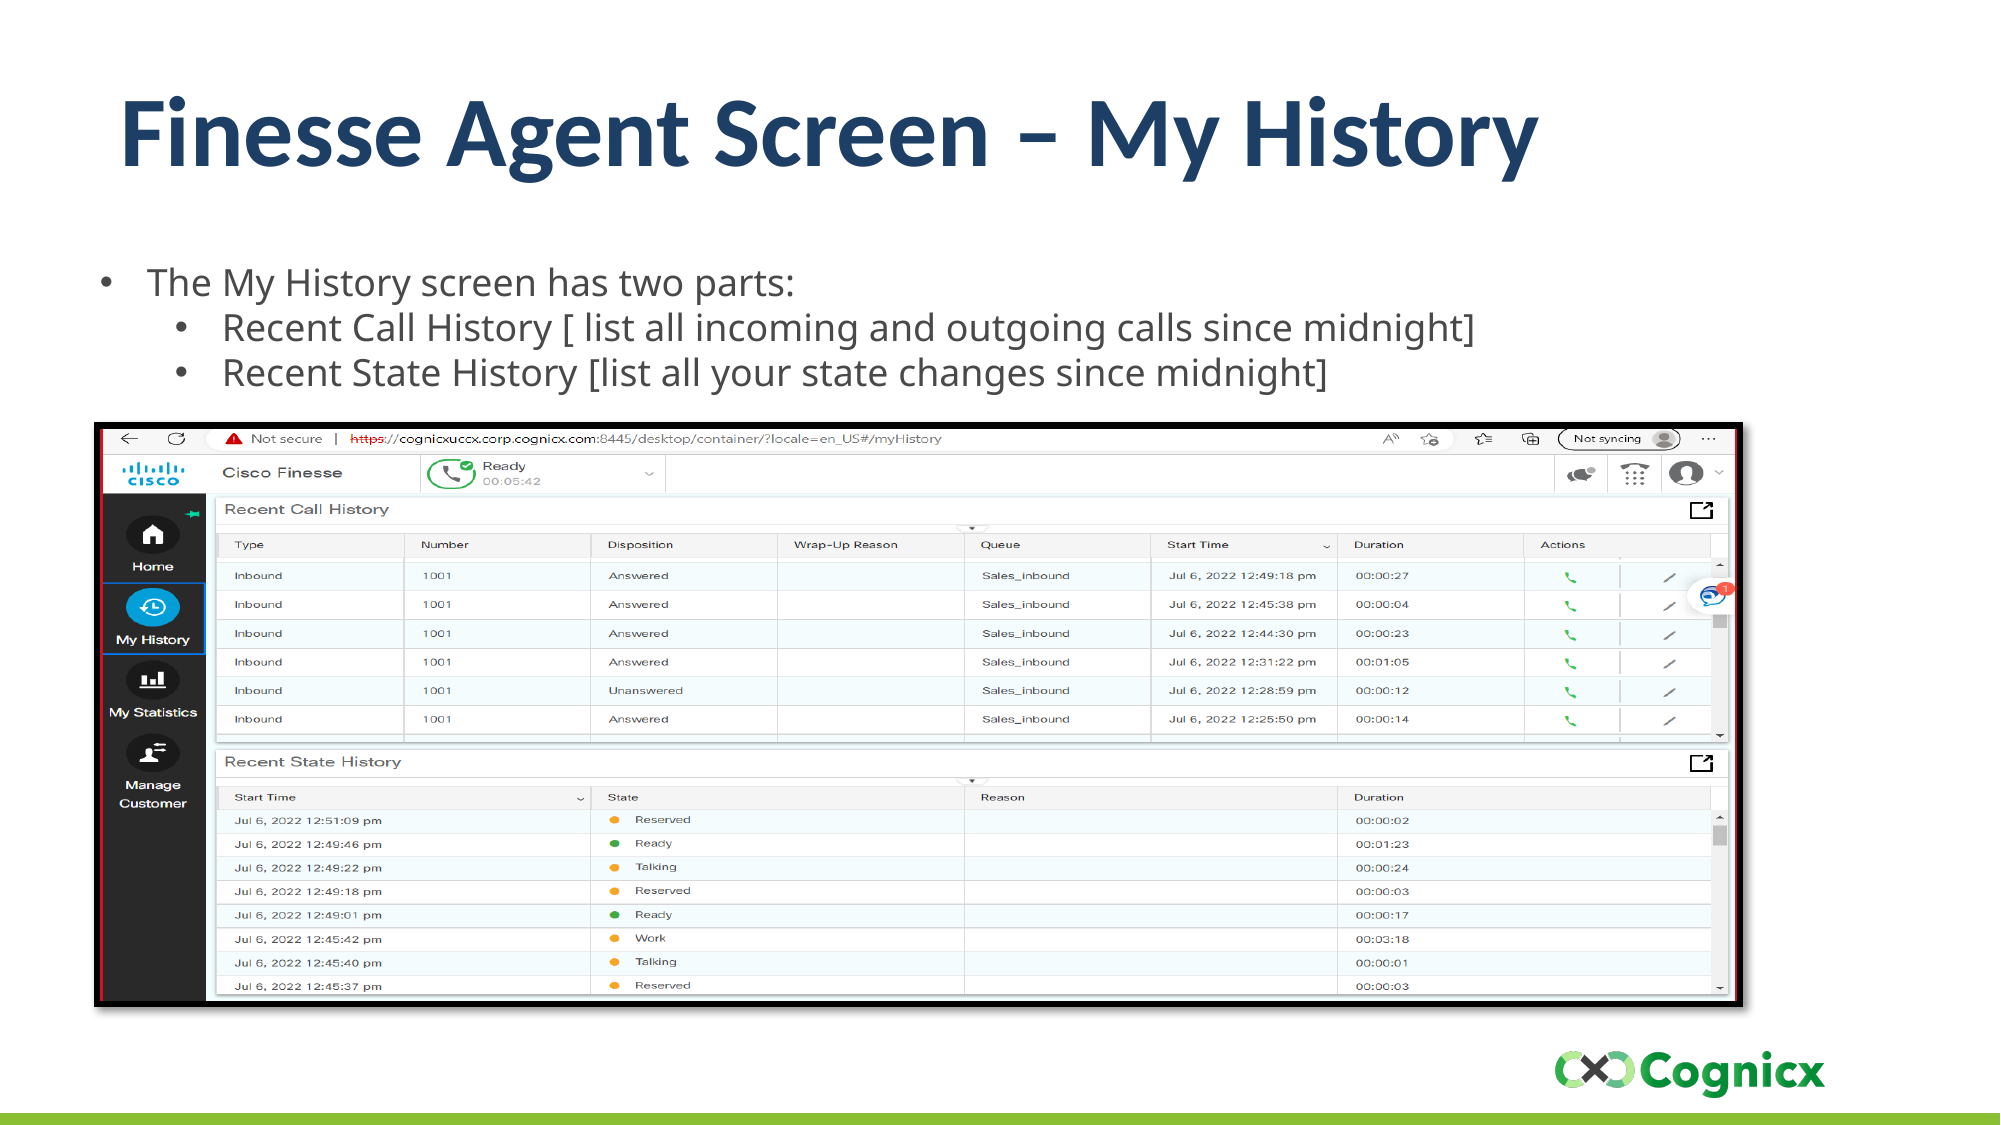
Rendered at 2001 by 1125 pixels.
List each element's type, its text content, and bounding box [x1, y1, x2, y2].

picture [1555, 1051, 1825, 1098]
picture [99, 428, 1738, 1002]
list The My History screen has two parts: Recent Call History [ list all incoming and outgoing calls since midnight] Recent State History [list all your state changes since midnight] [99, 258, 1900, 486]
title Finesse Agent Screen – My History [75, 66, 1925, 189]
